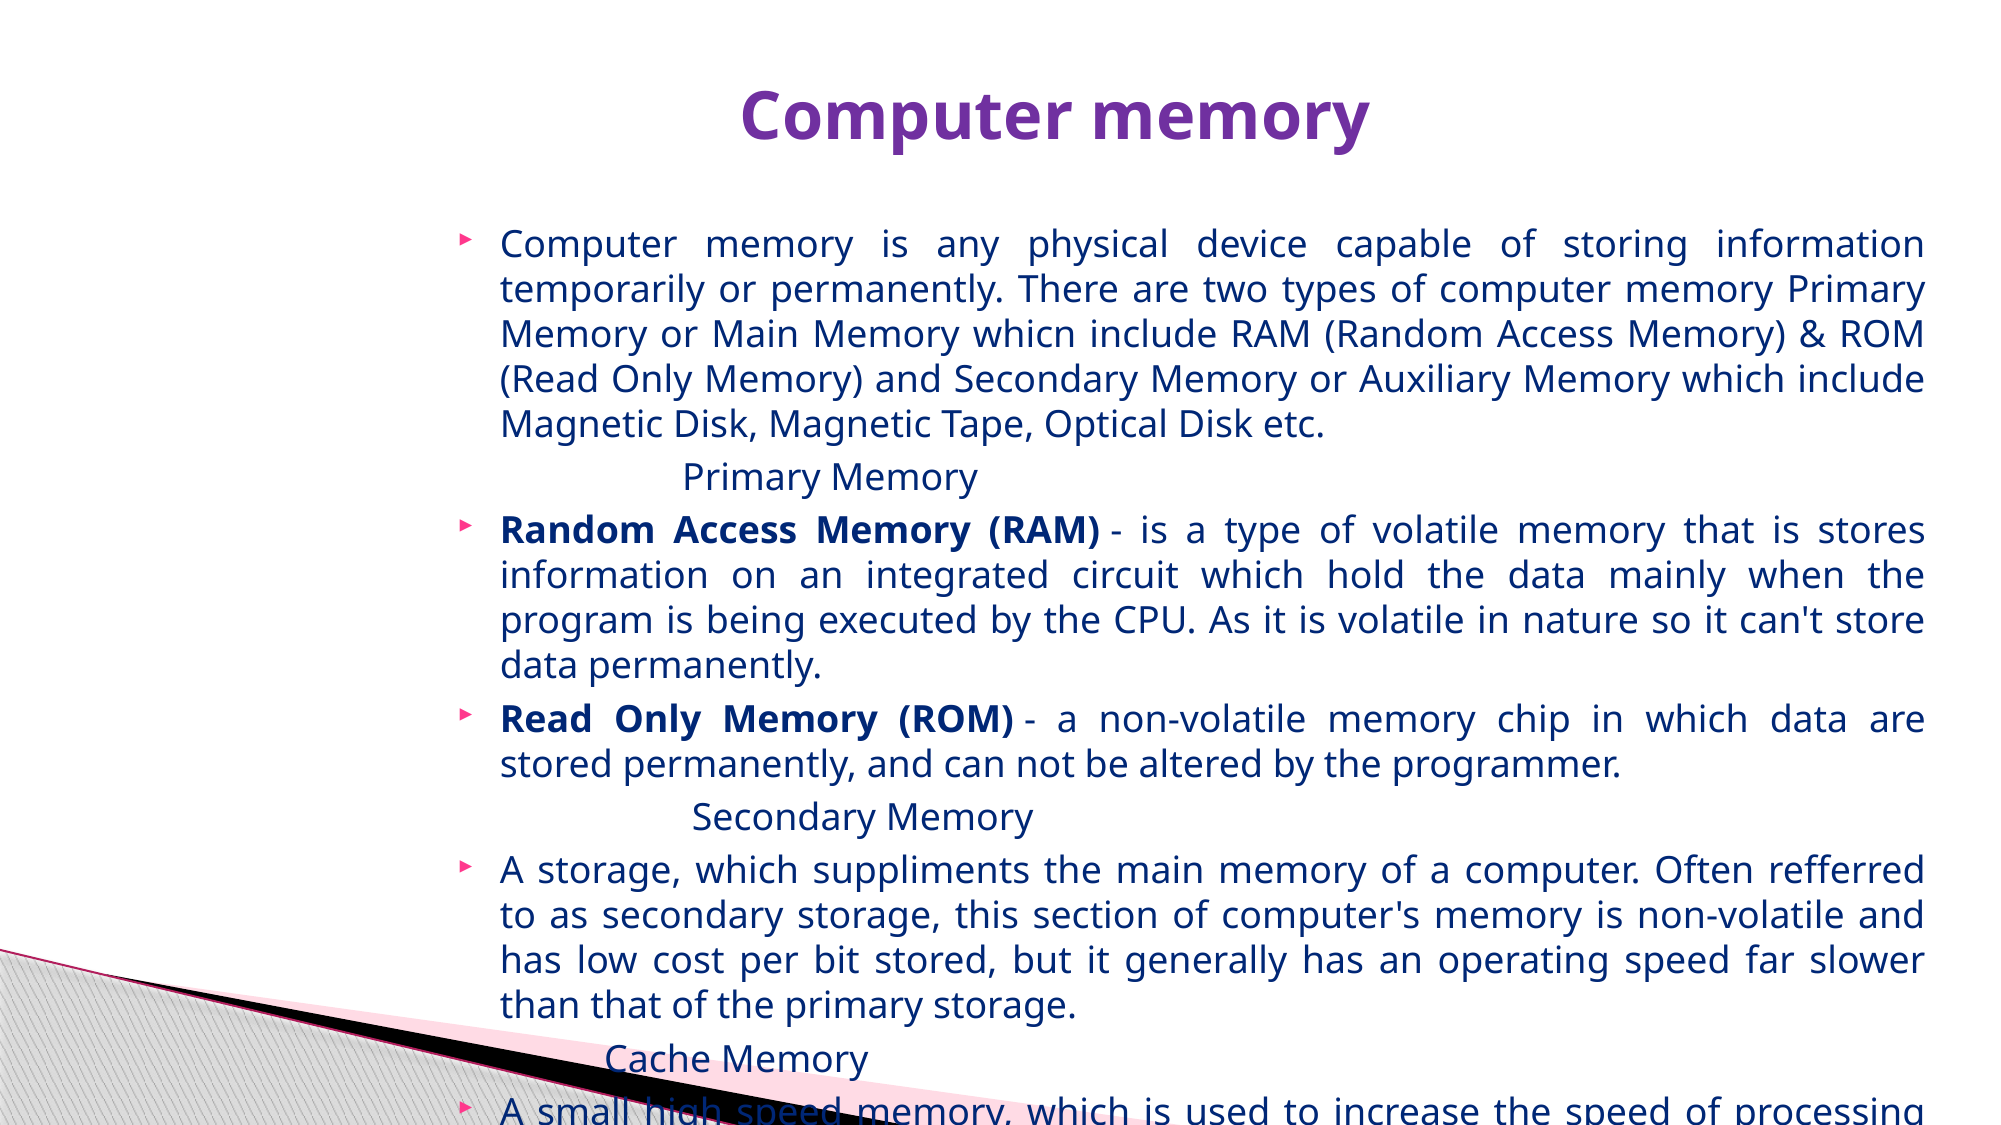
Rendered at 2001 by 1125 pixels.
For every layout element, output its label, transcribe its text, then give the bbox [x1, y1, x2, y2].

list Computer memory is any physical device capable of storing information temporarily or permanently. There are two types of computer memory Primary Memory or Main Memory whicn include RAM (Random Access Memory) & ROM (Read Only Memory) and Secondary Memory or Auxiliary Memory which include Magnetic Disk, Magnetic Tape, Optical Disk etc. Primary Memory Random Access Memory (RAM) - is a type of volatile memory that is stores information on an integrated circuit which hold the data mainly when the program is being executed by the CPU. As it is volatile in nature so it can't store data permanently. Read Only Memory (ROM) - a non-volatile memory chip in which data are stored permanently, and can not be altered by the programmer. Secondary Memory A storage, which suppliments the main memory of a computer. Often refferred to as secondary storage, this section of computer's memory is non-volatile and has low cost per bit stored, but it generally has an operating speed far slower than that of the primary storage. Cache Memory A small high speed memory, which is used to increase the speed of processing by making current programs and data available to the CPU at a rapid rate. [425, 212, 1942, 1038]
title Computer memory [725, 50, 1400, 175]
